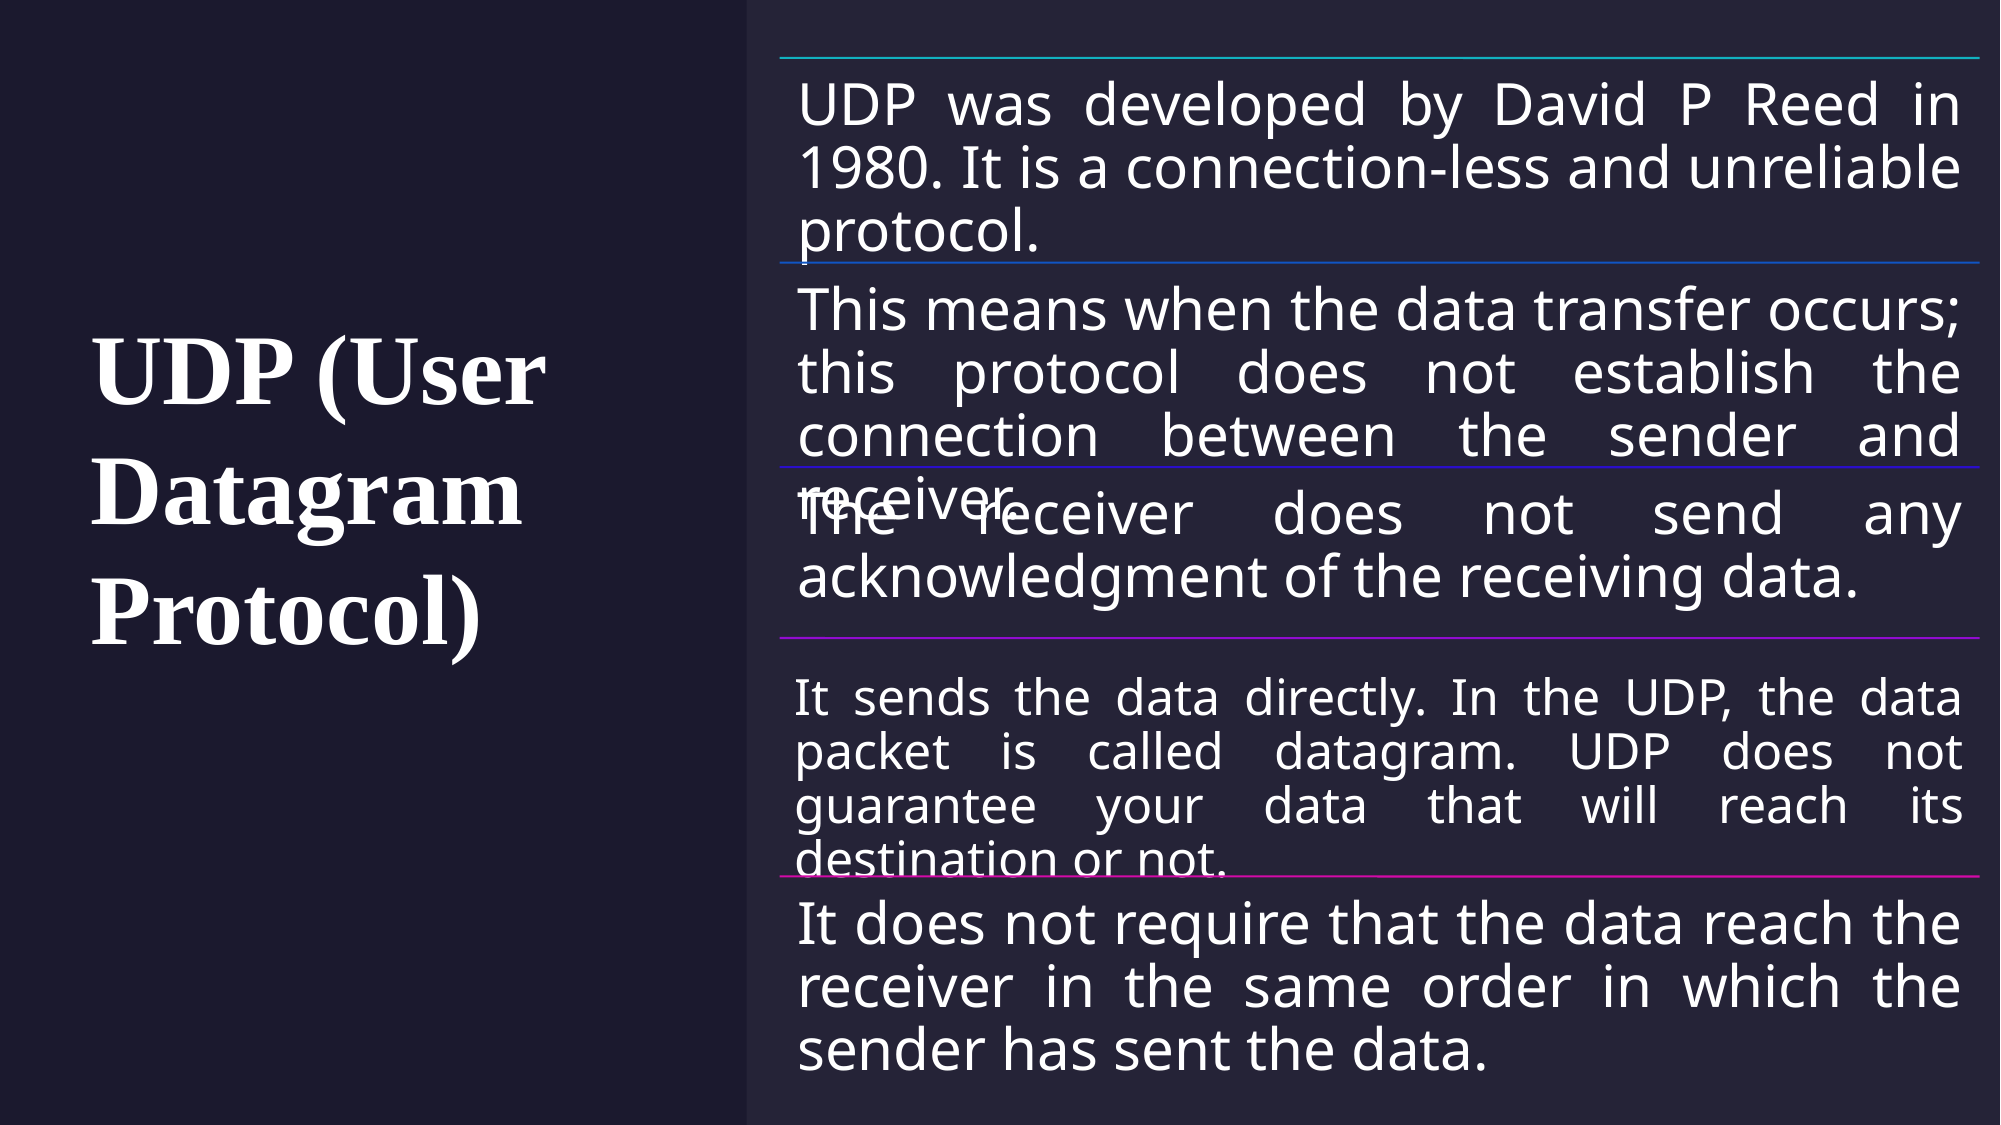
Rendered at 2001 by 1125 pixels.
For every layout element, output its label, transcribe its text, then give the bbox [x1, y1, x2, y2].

text_box [0, 0, 745, 1125]
text_box [745, 0, 2000, 1125]
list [779, 57, 1980, 1082]
title UDP (User Datagram Protocol) [90, 90, 676, 1000]
